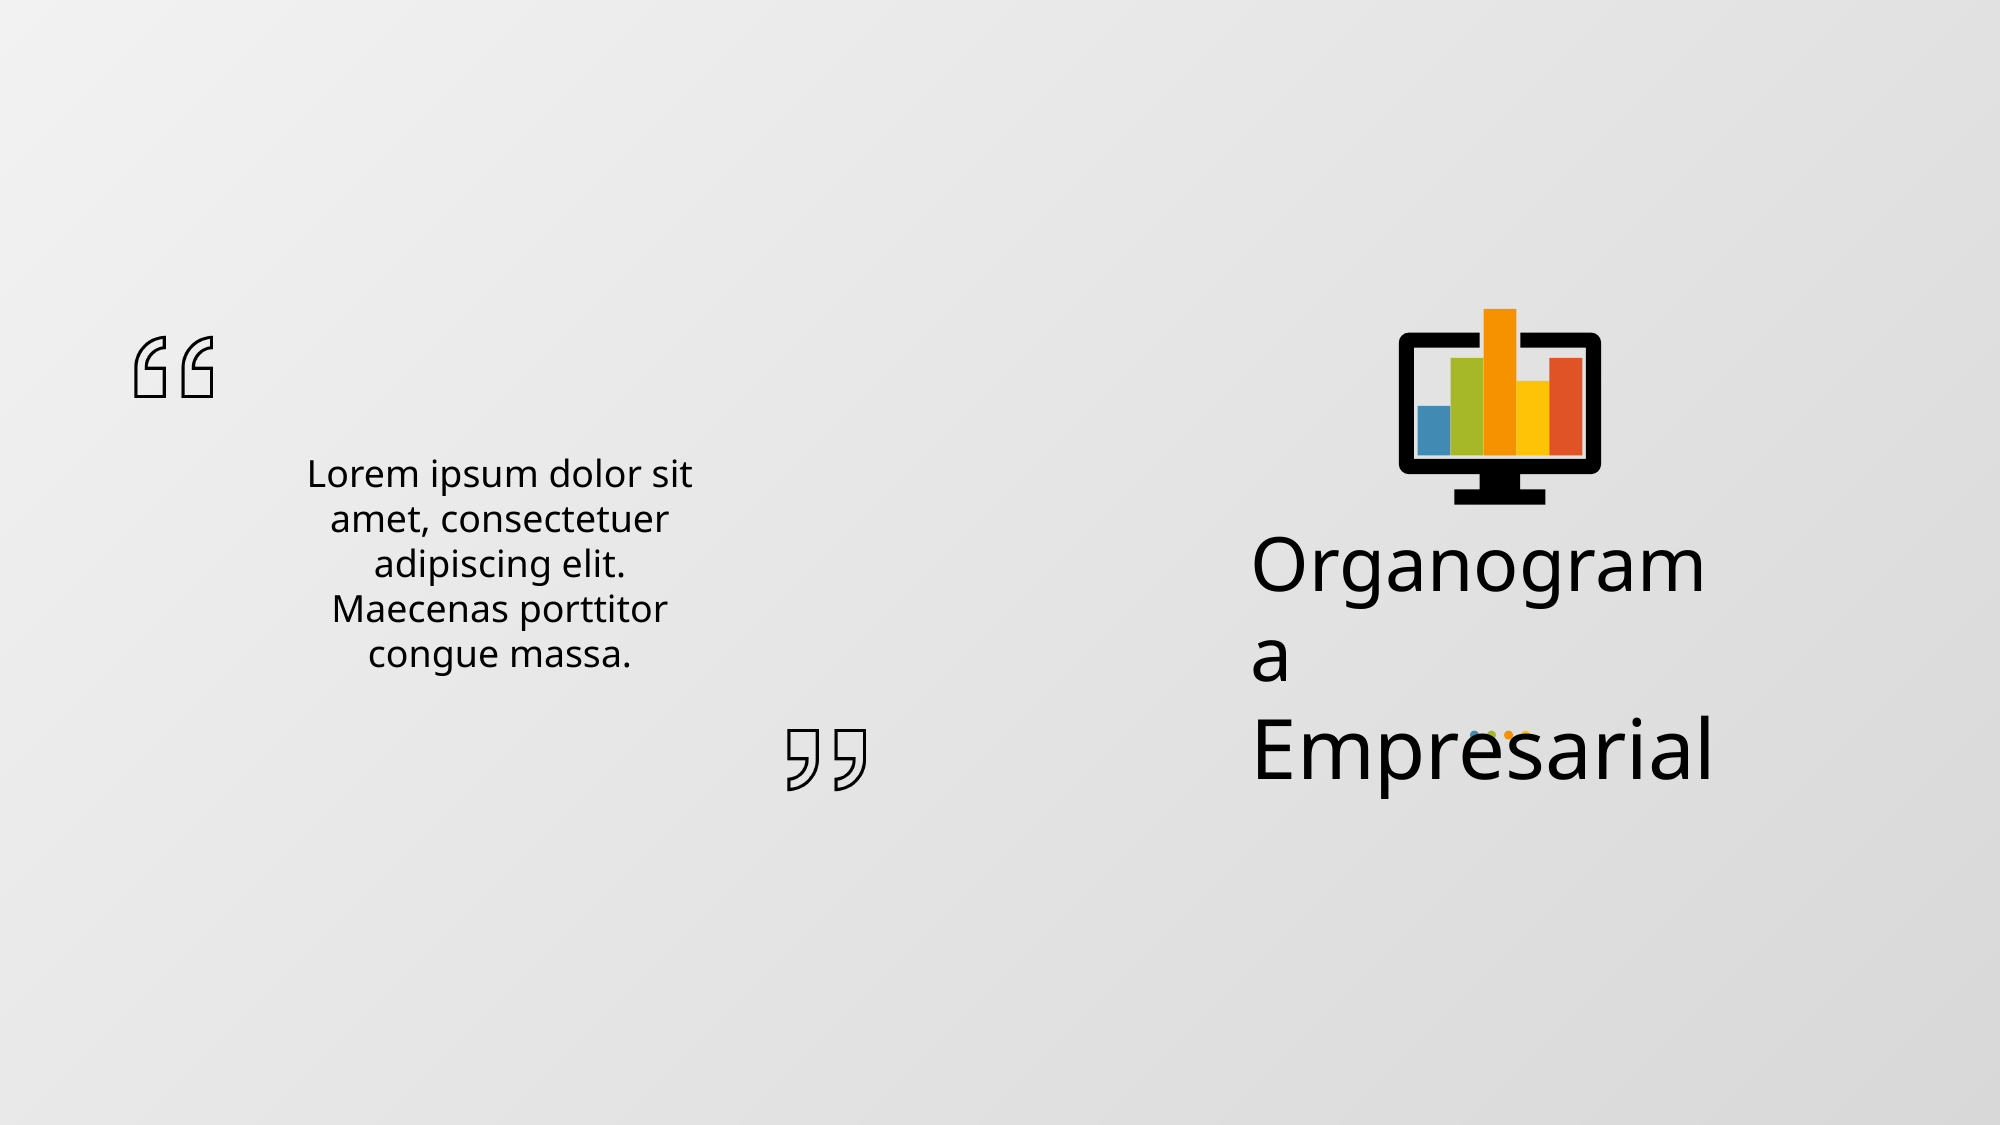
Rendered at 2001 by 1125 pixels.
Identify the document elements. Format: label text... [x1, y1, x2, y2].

text_box Lorem ipsum dolor sit amet, consectetuer adipiscing elit. Maecenas porttitor congue massa. [282, 442, 718, 683]
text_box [1235, 308, 1765, 740]
picture [751, 683, 902, 834]
picture [98, 290, 249, 442]
